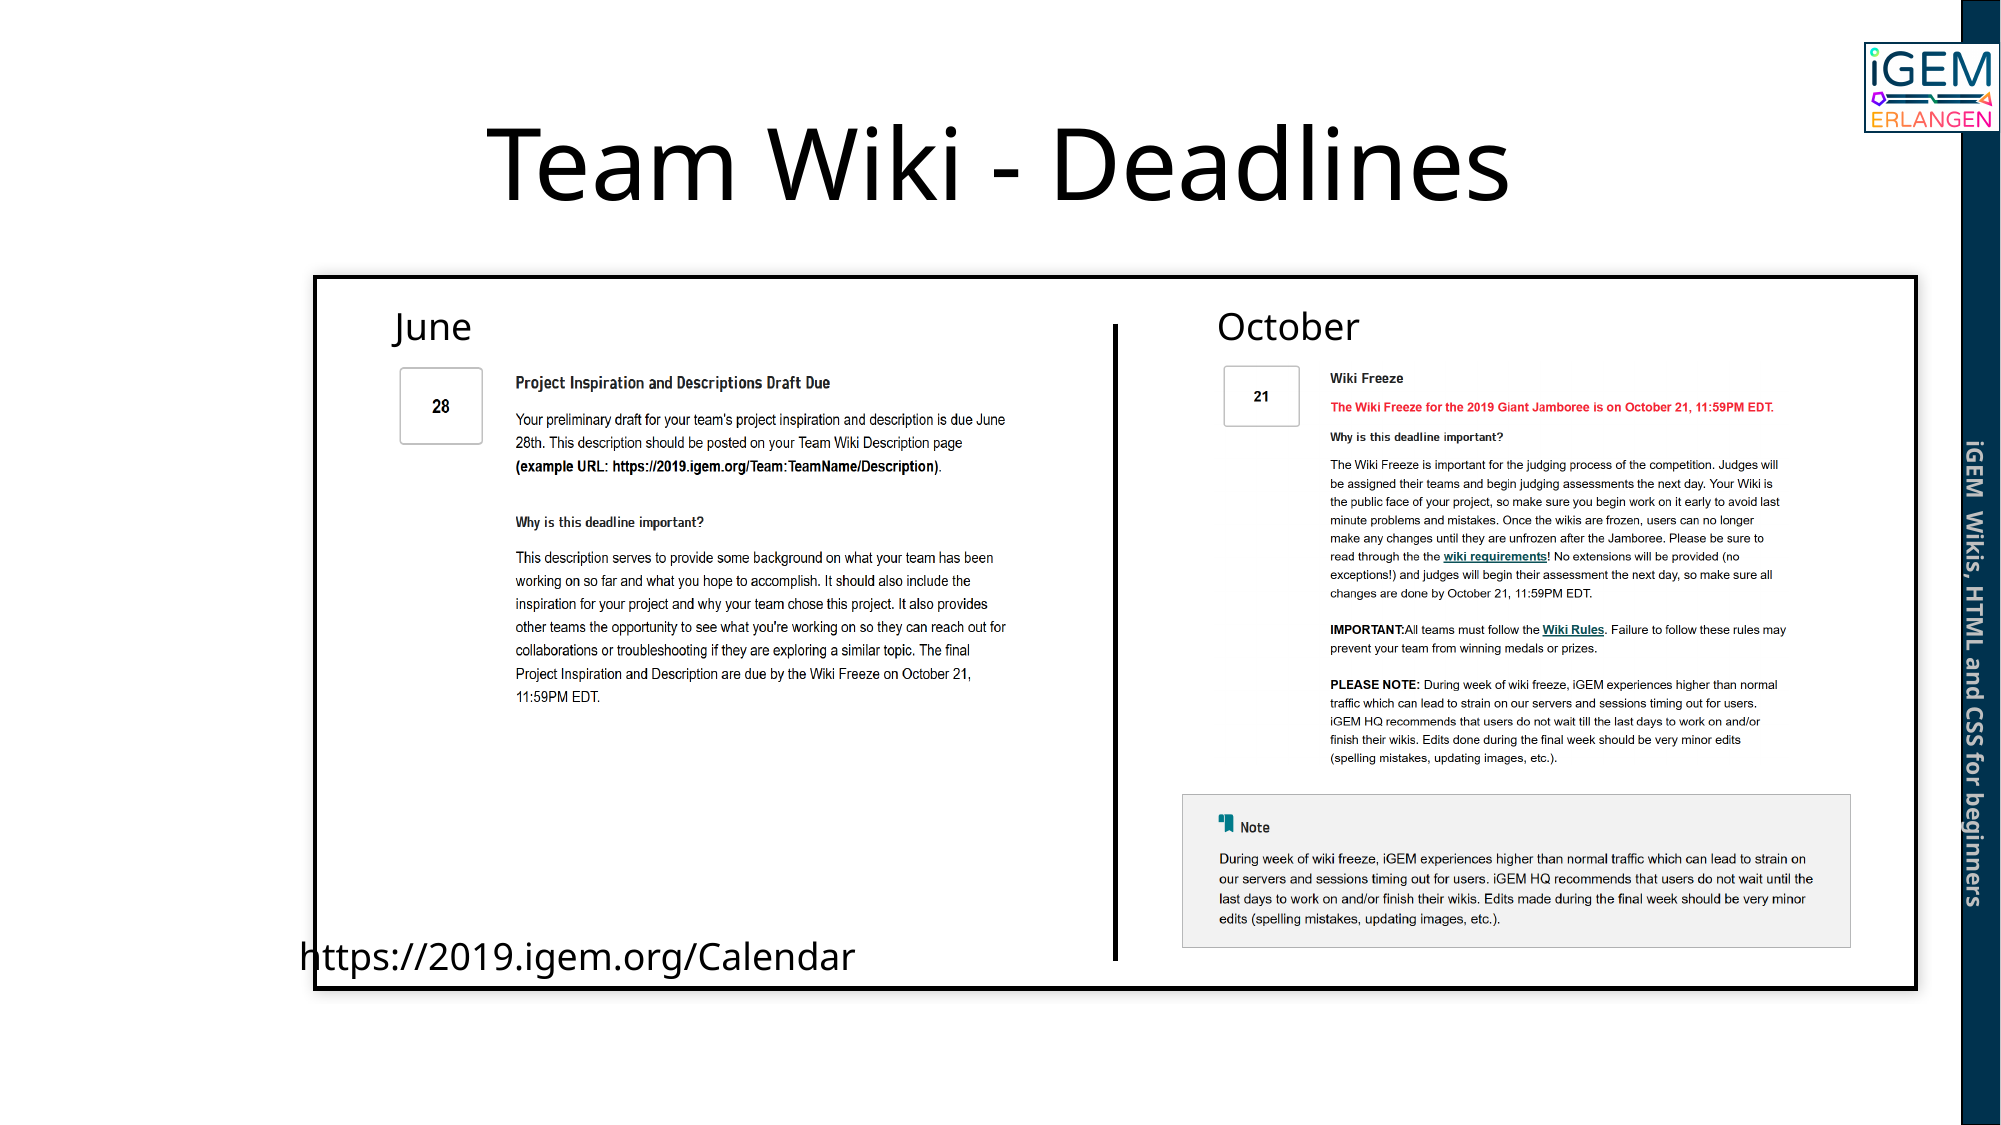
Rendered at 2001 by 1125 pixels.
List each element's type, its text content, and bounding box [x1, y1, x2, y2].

text_box https://2019.igem.org/Calendar [284, 925, 872, 986]
text_box June [379, 295, 633, 356]
text_box October [1202, 295, 1455, 356]
picture [1214, 361, 1789, 765]
text_box [314, 276, 1917, 989]
title Team Wiki - Deadlines [137, 59, 1863, 278]
picture [1866, 44, 1999, 131]
picture [392, 356, 1017, 711]
picture [1180, 786, 1863, 967]
